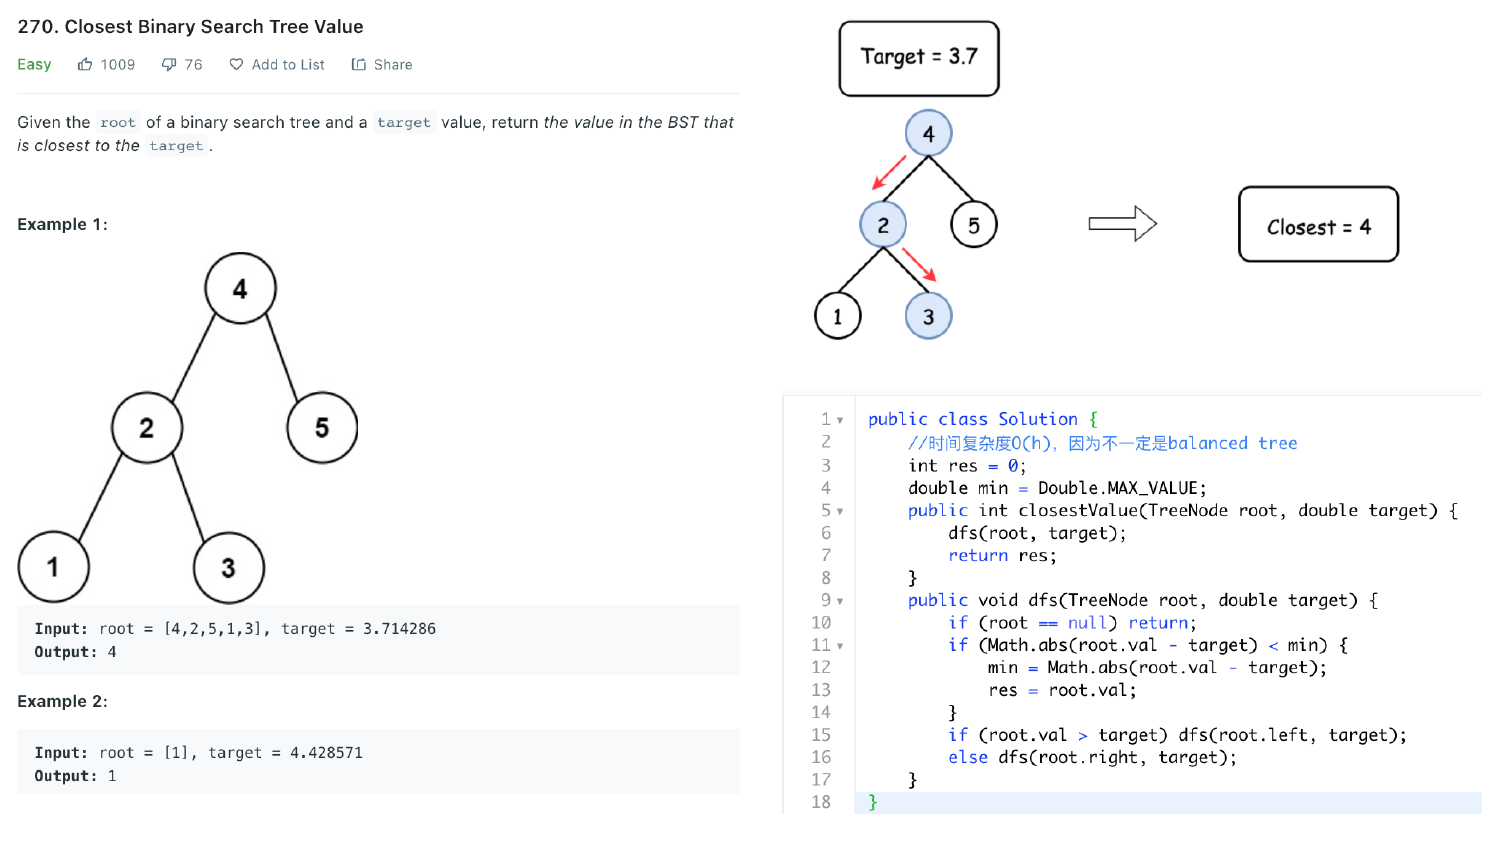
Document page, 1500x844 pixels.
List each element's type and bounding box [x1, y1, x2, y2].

picture [2, 0, 751, 794]
picture [781, 390, 1483, 815]
picture [781, 0, 1437, 372]
